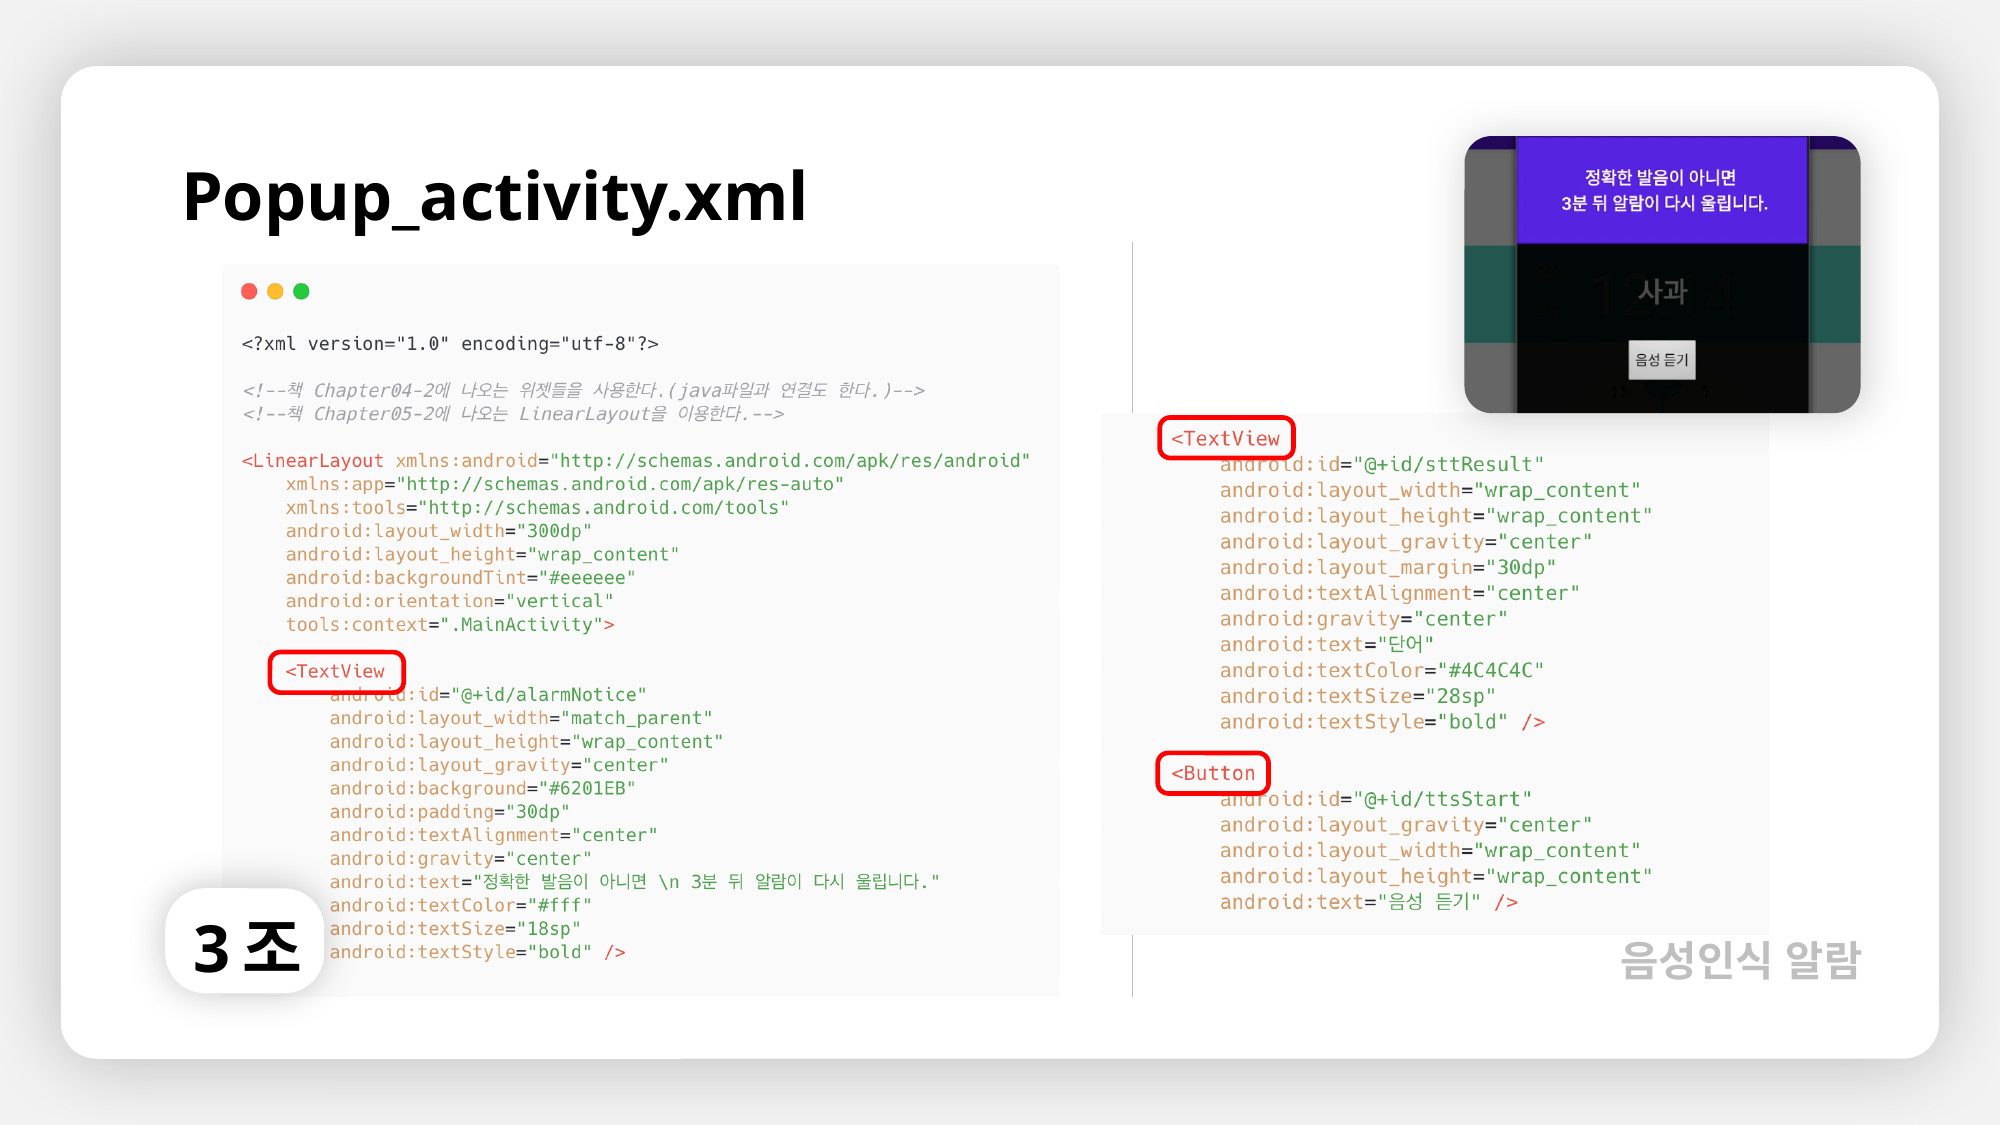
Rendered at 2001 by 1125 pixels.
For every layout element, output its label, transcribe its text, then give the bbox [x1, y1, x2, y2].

text_box [60, 66, 1939, 1059]
text_box 음성인식 알람 [1326, 882, 2000, 1044]
text_box Popup_activity.xml [166, 146, 876, 242]
picture [207, 136, 1861, 997]
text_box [166, 887, 324, 1016]
